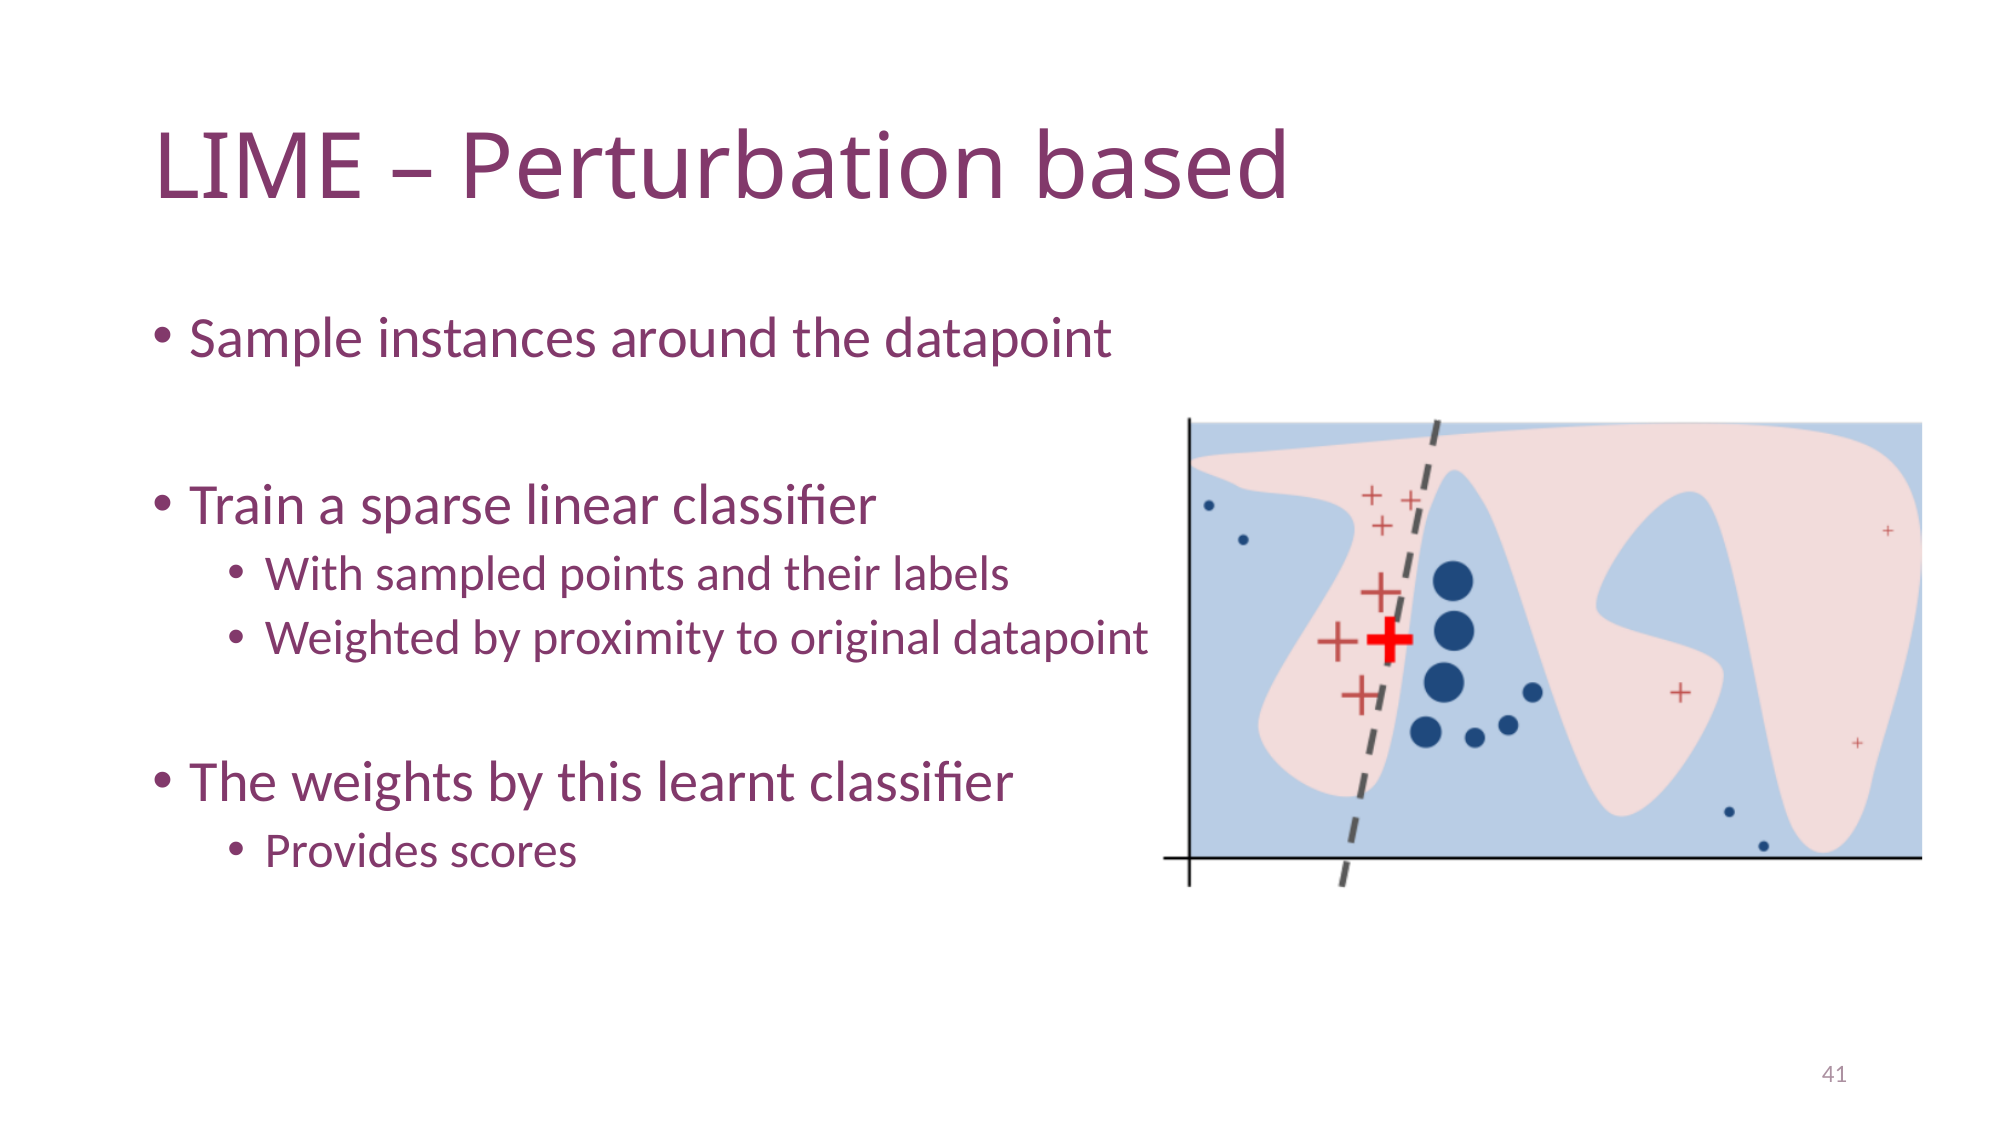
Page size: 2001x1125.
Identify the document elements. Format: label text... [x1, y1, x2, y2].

title LIME – Perturbation based [137, 59, 1863, 278]
slide_number 41 [1412, 1042, 1863, 1103]
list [1148, 393, 1951, 896]
text_box Sample instances around the datapoint Train a sparse linear classifier With sampled points and their labels Weighted by proximity to original datapoint The weights by this learnt classifier Provides scores [137, 299, 1863, 1014]
